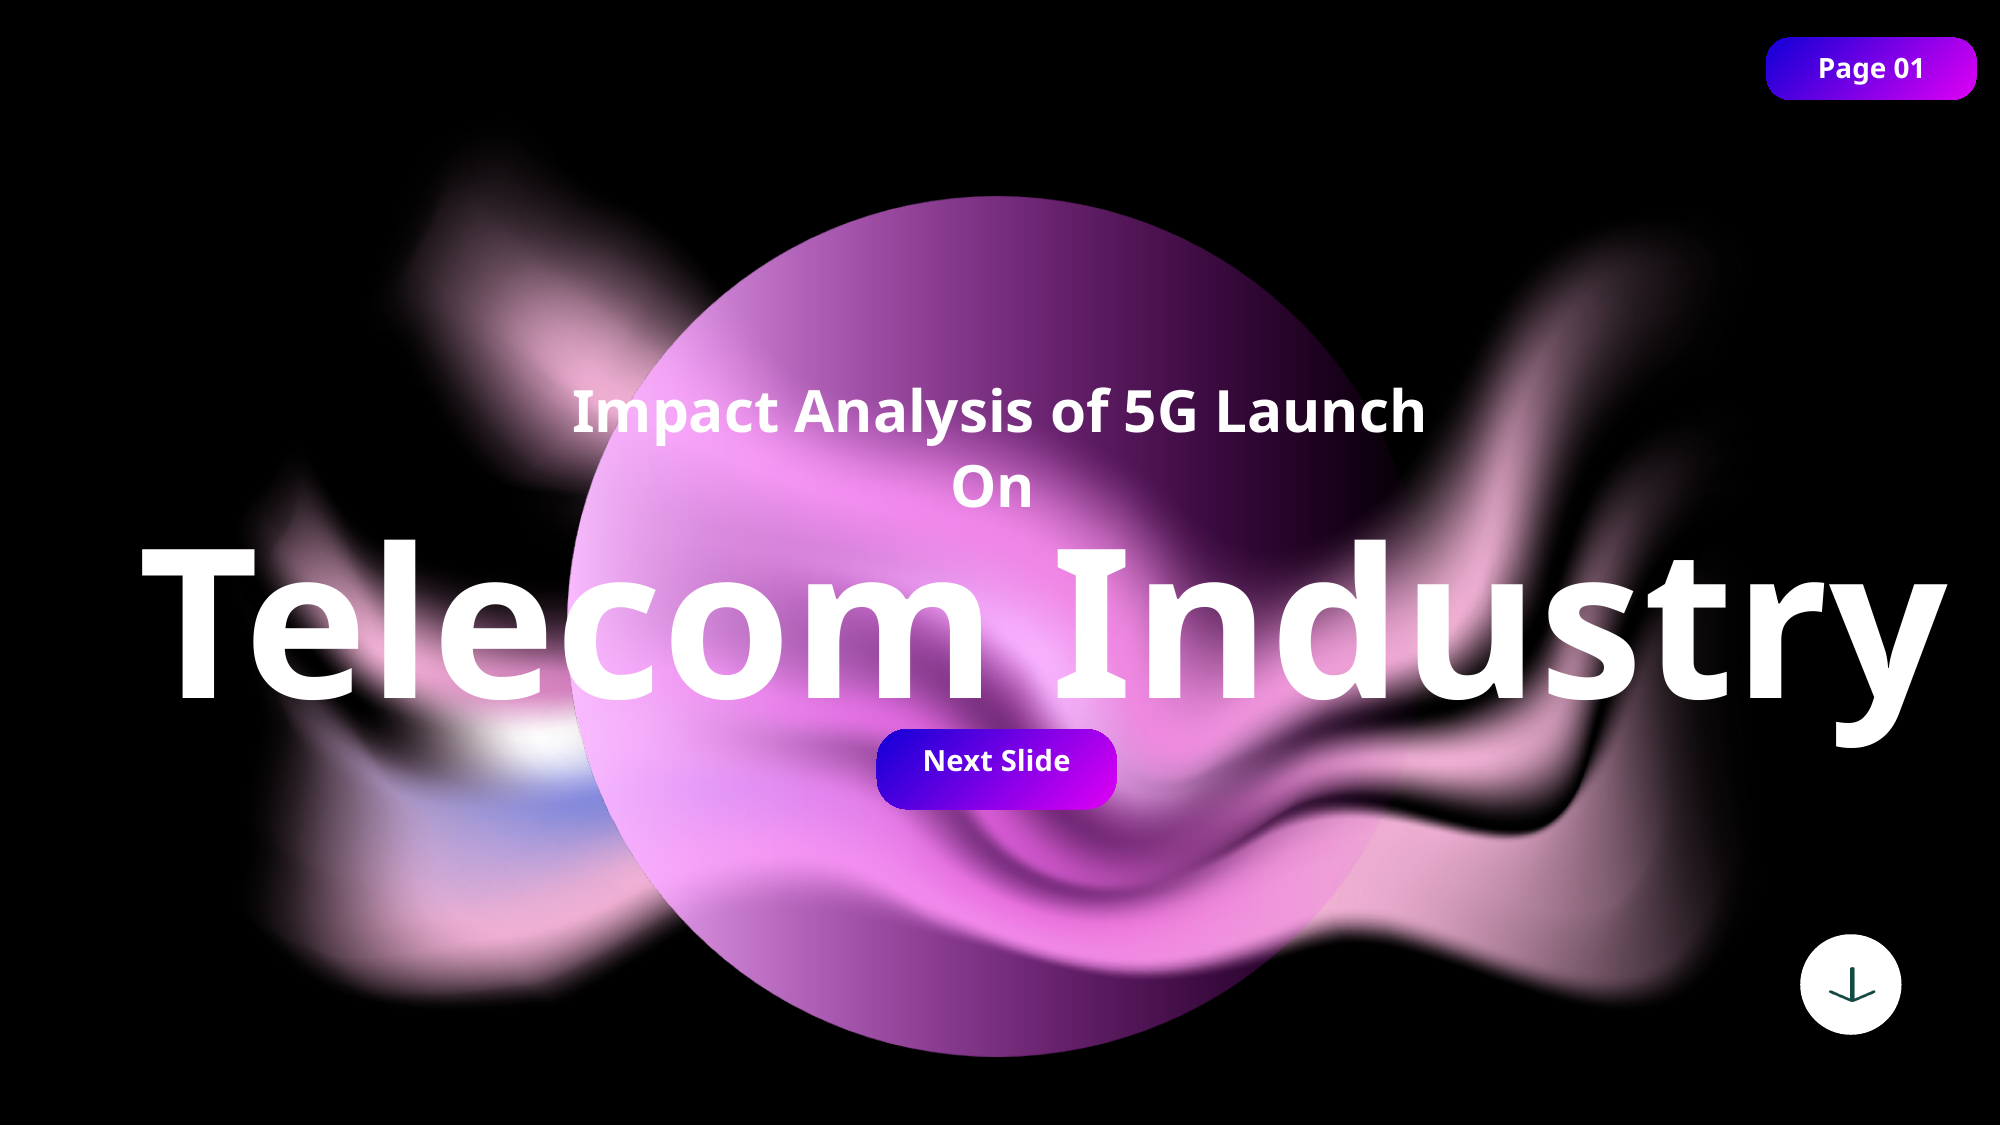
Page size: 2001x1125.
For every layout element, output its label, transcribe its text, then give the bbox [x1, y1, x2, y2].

text_box [566, 196, 1427, 325]
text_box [1799, 933, 1902, 1036]
text_box [566, 741, 1427, 1057]
text_box [1427, 741, 1776, 1013]
text_box Telecom Industry [132, 325, 1957, 741]
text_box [1765, 37, 1977, 101]
text_box [224, 112, 1776, 325]
text_box [224, 741, 566, 1013]
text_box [876, 728, 1118, 810]
